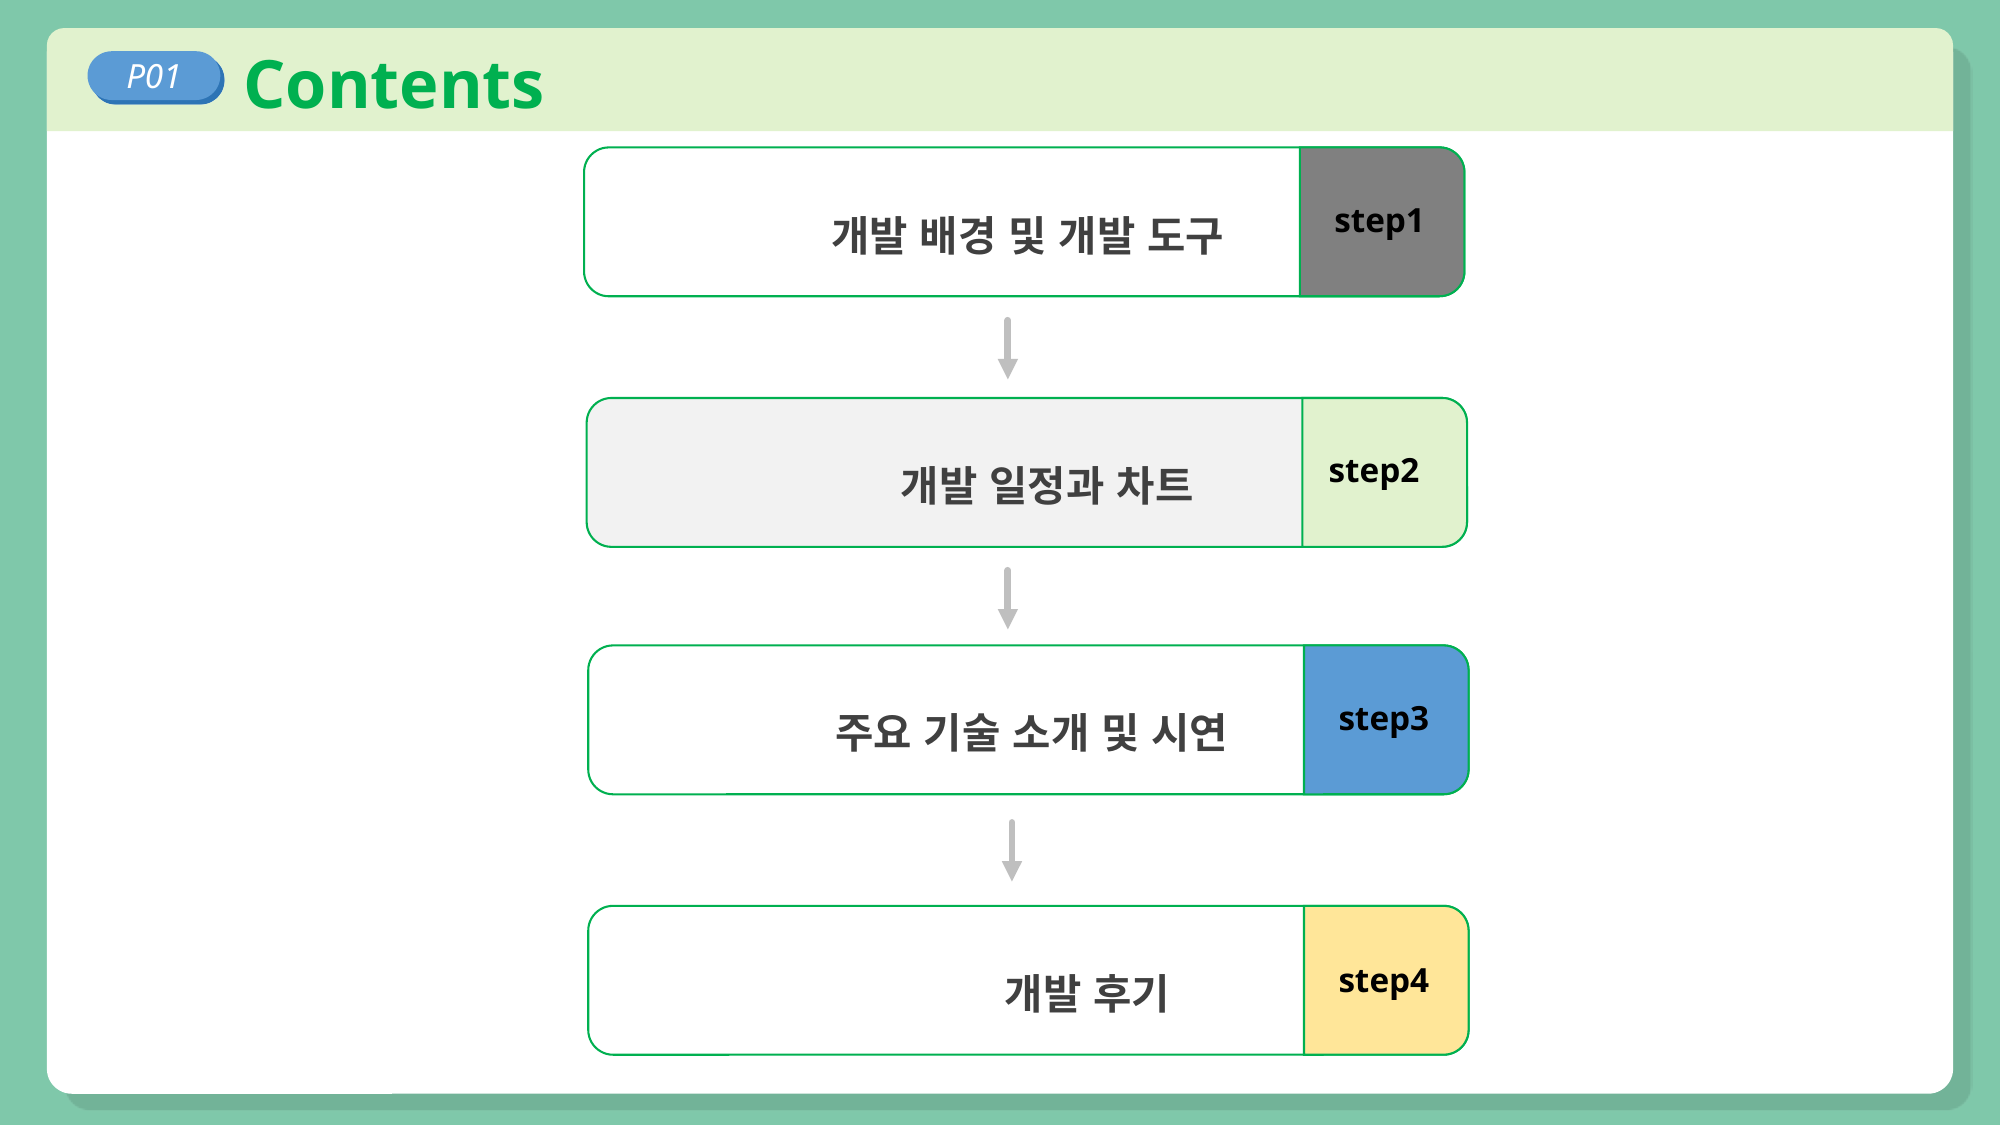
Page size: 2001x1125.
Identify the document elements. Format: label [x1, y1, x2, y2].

text_box [46, 28, 1954, 1094]
